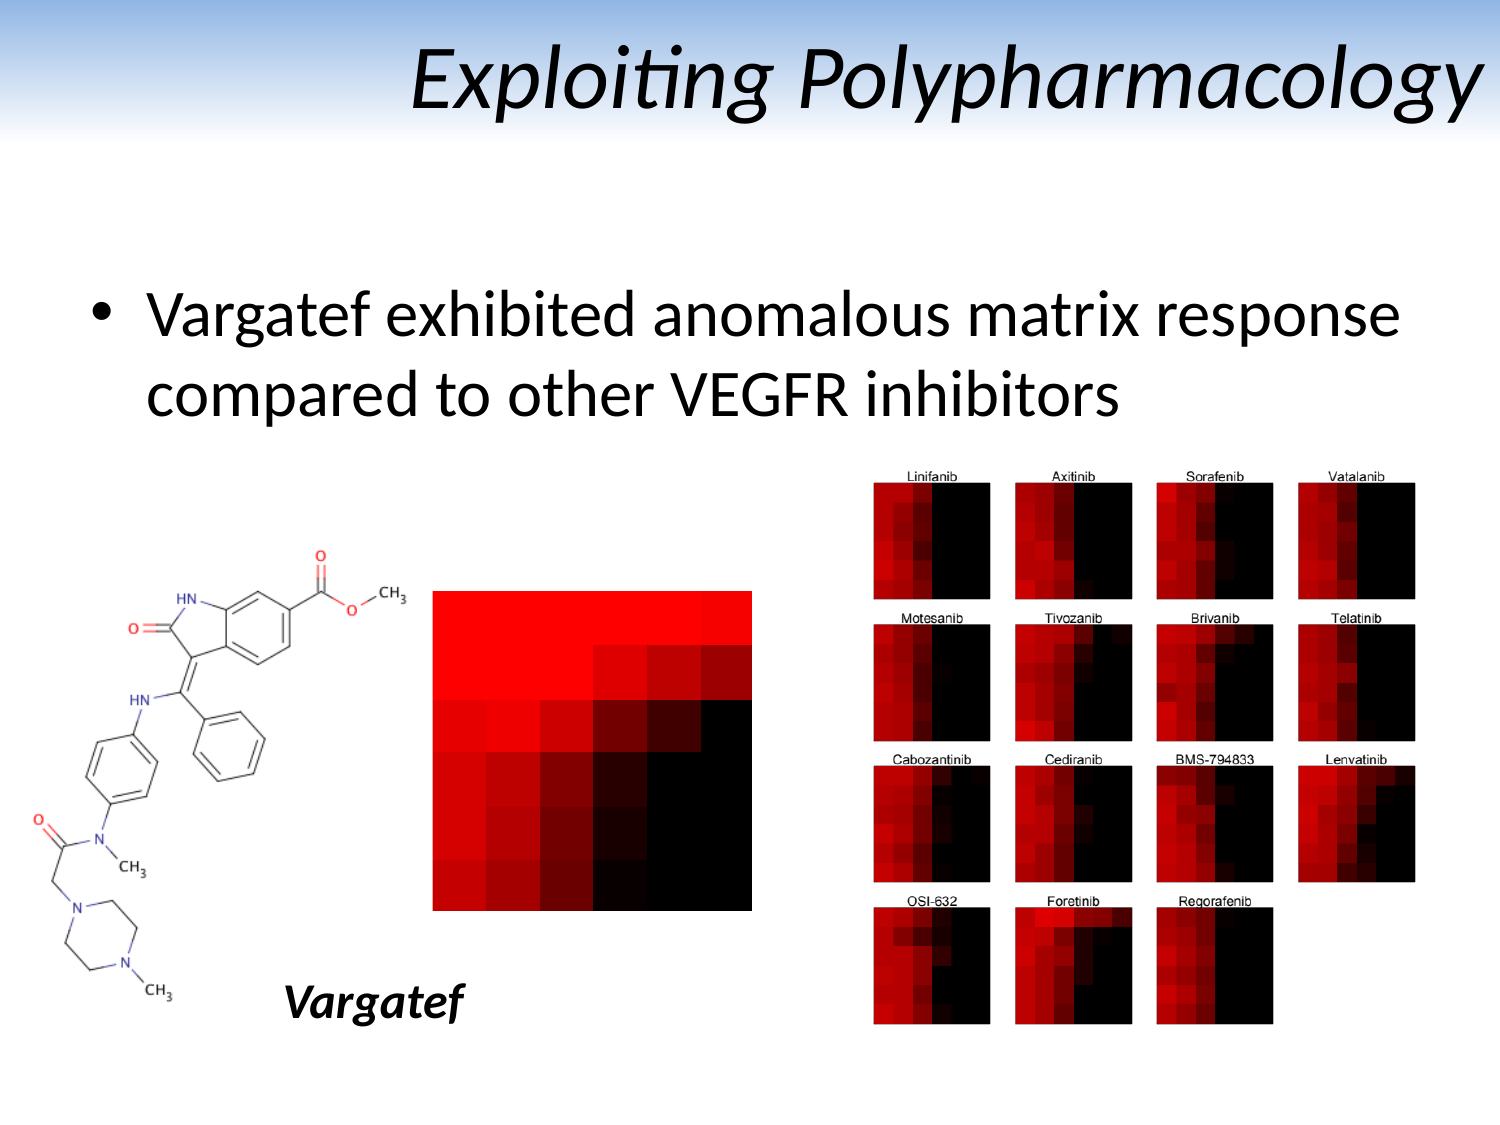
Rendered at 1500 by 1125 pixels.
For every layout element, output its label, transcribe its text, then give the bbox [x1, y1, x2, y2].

list Vargatef exhibited anomalous matrix response compared to other VEGFR inhibitors [75, 262, 1425, 1106]
picture [28, 543, 409, 1009]
picture [860, 469, 1426, 1035]
picture [432, 590, 753, 911]
text_box Vargatef [244, 961, 502, 1037]
title Exploiting Polypharmacology [0, 0, 1500, 143]
